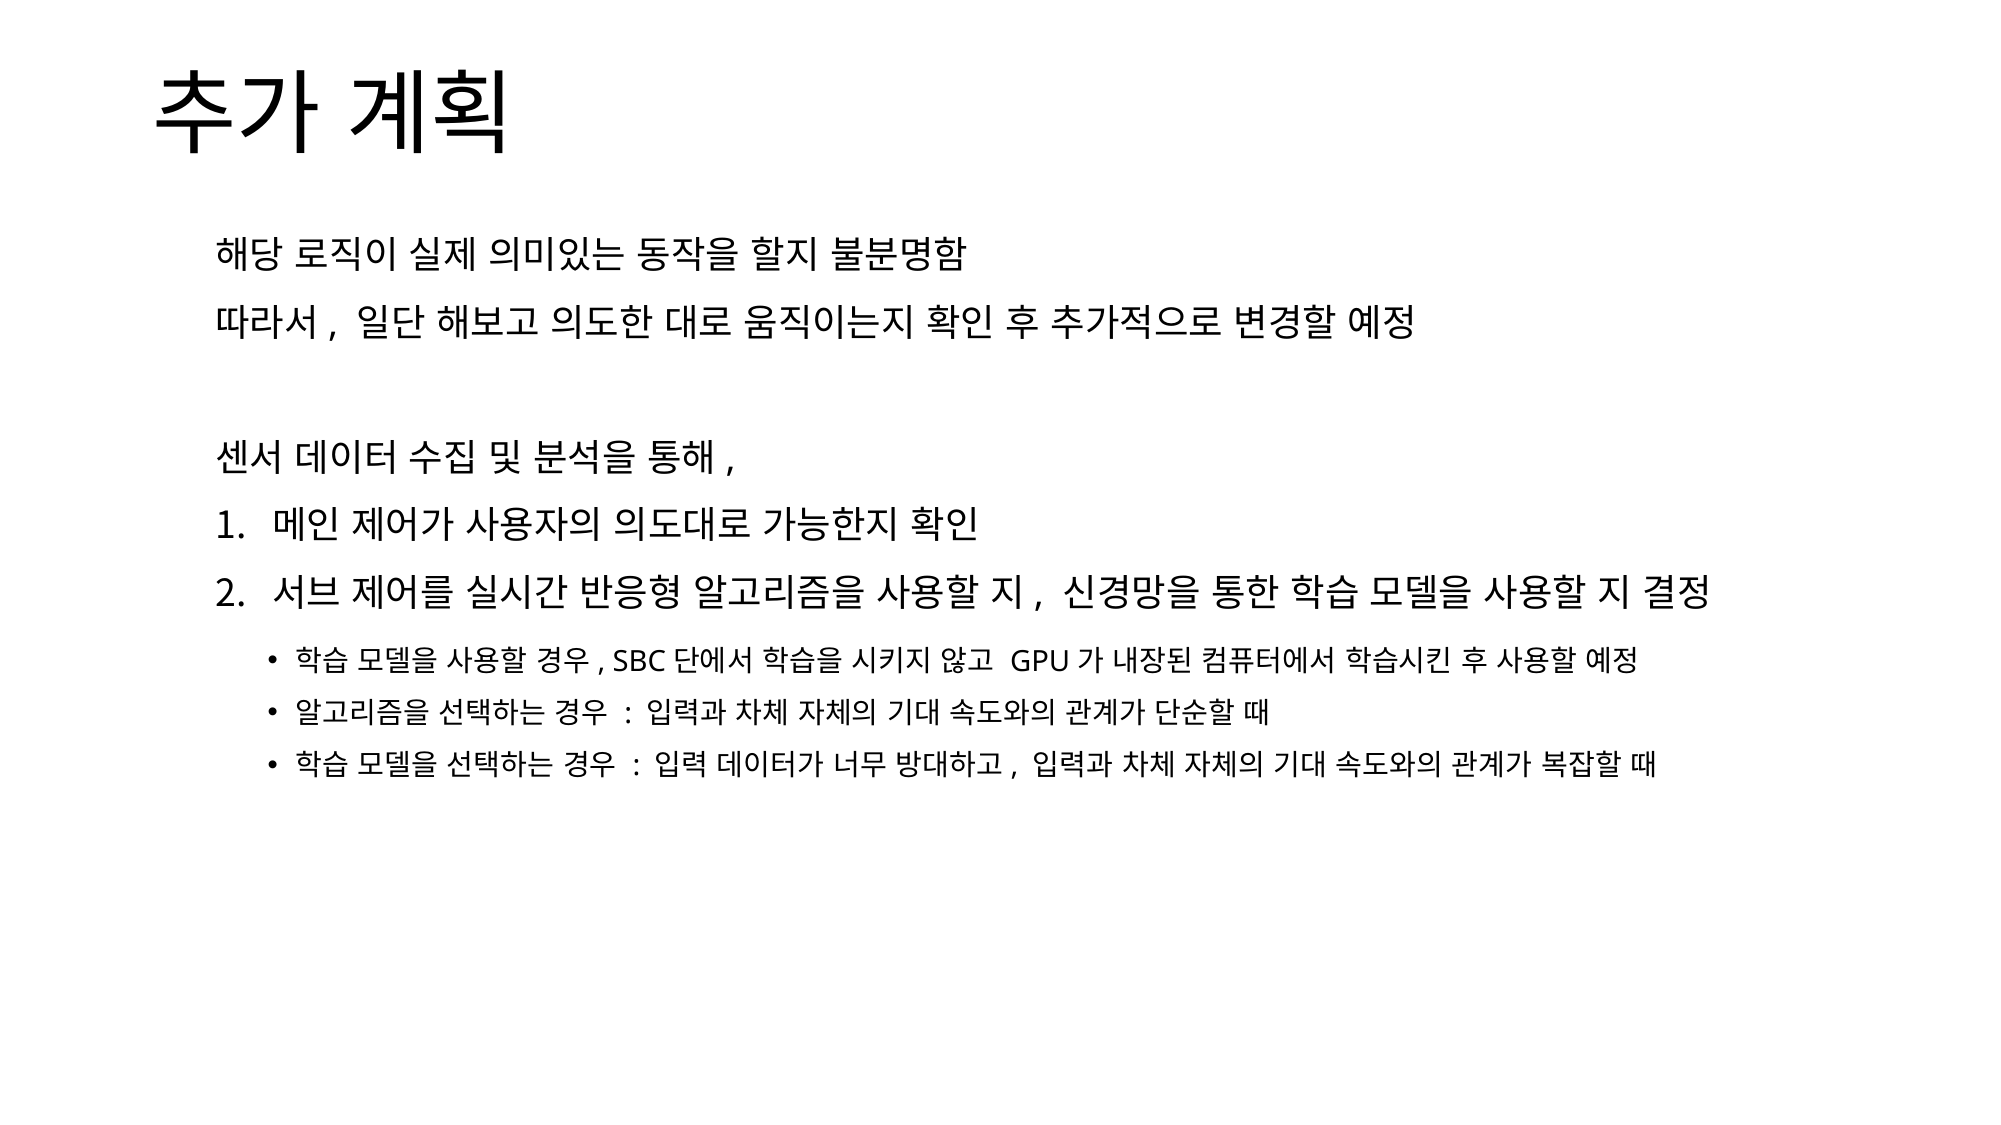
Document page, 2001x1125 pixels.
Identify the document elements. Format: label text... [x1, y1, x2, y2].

text_box 추가 계획 [137, 59, 1863, 278]
text_box 해당 로직이 실제 의미있는 동작을 할지 불분명함 따라서, 일단 해보고 의도한 대로 움직이는지 확인 후 추가적으로 변경할 예정 센서 데이터 수집 및 분석을 통해, 메인 제어가 사용자의 의도대로 가능한지 확인 서브 제어를 실시간 반응형 알고리즘을 사용할 지, 신경망을 통한 학습 모델을 사용할 지 결정 [200, 201, 1738, 689]
text_box 학습 모델을 사용할 경우, SBC단에서 학습을 시키지 않고 GPU가 내장된 컴퓨터에서 학습시킨 후 사용할 예정 알고리즘을 선택하는 경우 : 입력과 차체 자체의 기대 속도와의 관계가 단순할 때 학습 모델을 선택하는 경우 : 입력 데이터가 너무 방대하고, 입력과 차체 자체의 기대 속도와의 관계가 복잡할 때 [252, 616, 1673, 789]
